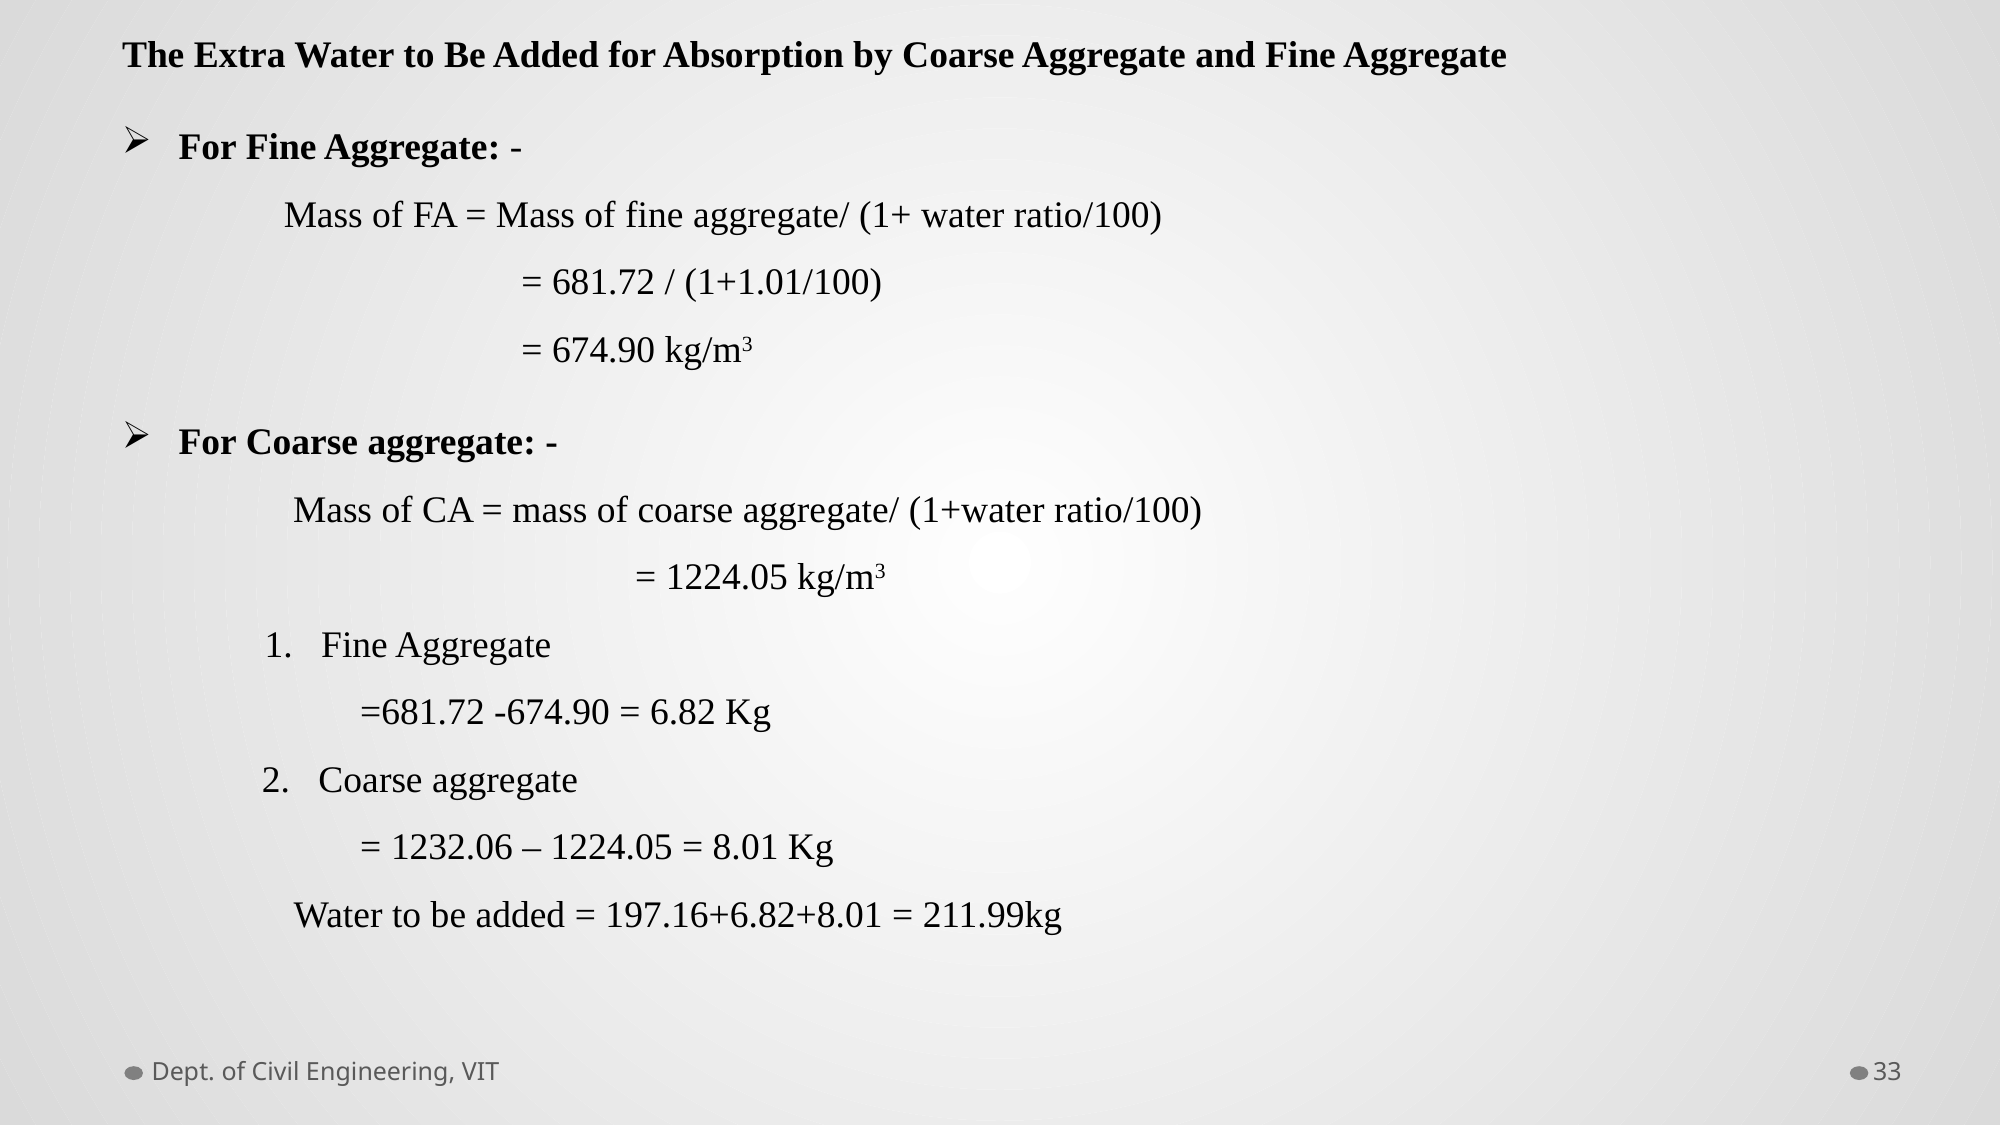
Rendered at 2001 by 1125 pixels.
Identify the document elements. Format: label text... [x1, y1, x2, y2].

slide_number 33 [1868, 1042, 1992, 1103]
footer Dept. of Civil Engineering, VIT [144, 1042, 768, 1103]
text_box The Extra Water to Be Added for Absorption by Coarse Aggregate and Fine Aggregate For Fine Aggregate: - Mass of FA = Mass of fine aggregate/ (1+ water ratio/100) = 681.72 / (1+1.01/100) = 674.90 kg/m3 For Coarse aggregate: - Mass of CA = mass of coarse aggregate/ (1+water ratio/100) = 1224.05 kg/m3 1. Fine Aggregate =681.72 -674.90 = 6.82 Kg 2. Coarse aggregate = 1232.06 – 1224.05 = 8.01 Kg Water to be added = 197.16+6.82+8.01 = 211.99kg [107, 0, 2000, 1027]
